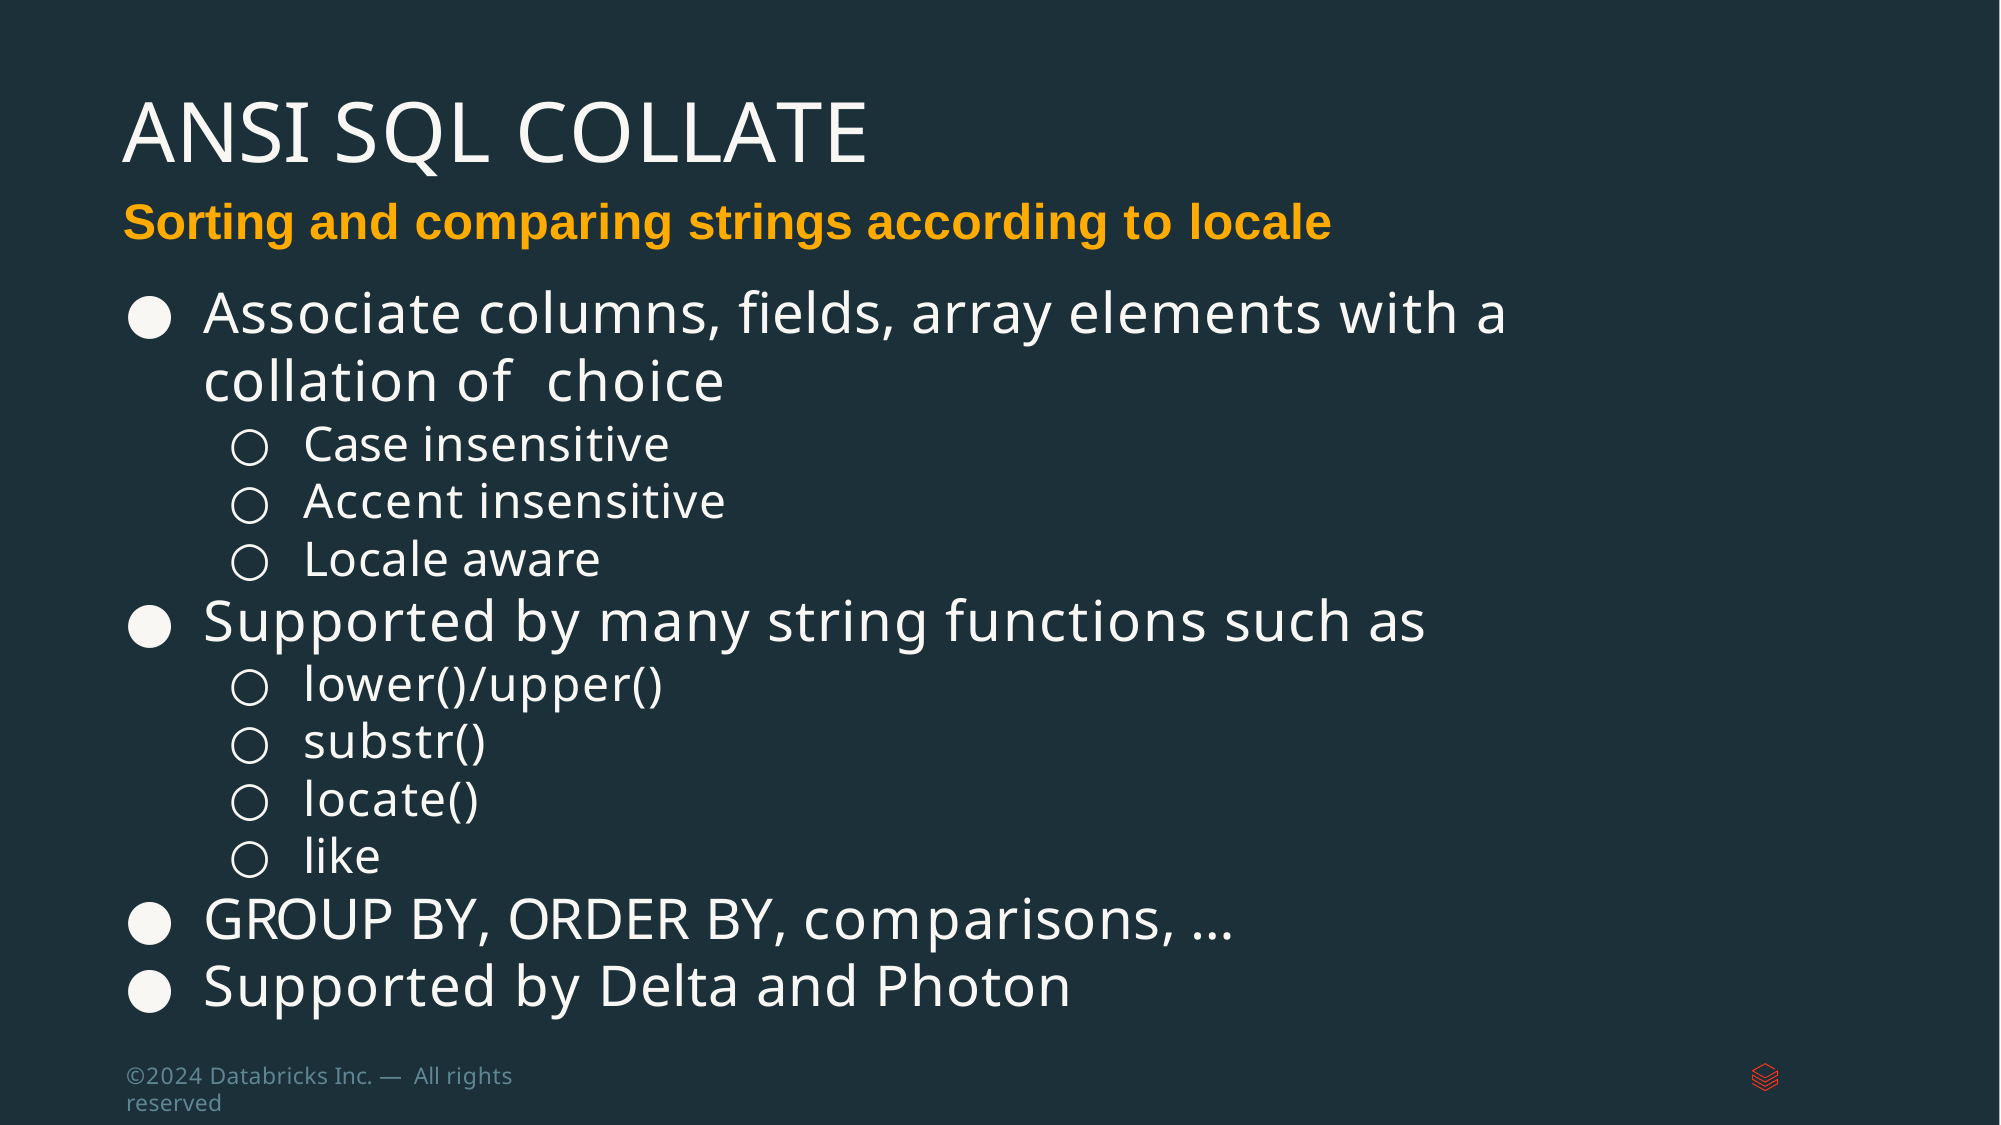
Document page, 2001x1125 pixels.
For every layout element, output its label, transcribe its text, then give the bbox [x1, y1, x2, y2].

text_box Sorting and comparing strings according to locale Associate columns, fields, array elements with a collation of choice Case insensitive Accent insensitive Locale aware Supported by many string functions such as lower()/upper() substr() locate() like GROUP BY, ORDER BY, comparisons, … Supported by Delta and Photon [120, 161, 1751, 1018]
text_box ©2024 Databricks Inc. — All rights reserved [123, 1059, 583, 1117]
picture [1749, 1061, 1781, 1093]
title ANSI SQL COLLATE [120, 76, 880, 161]
